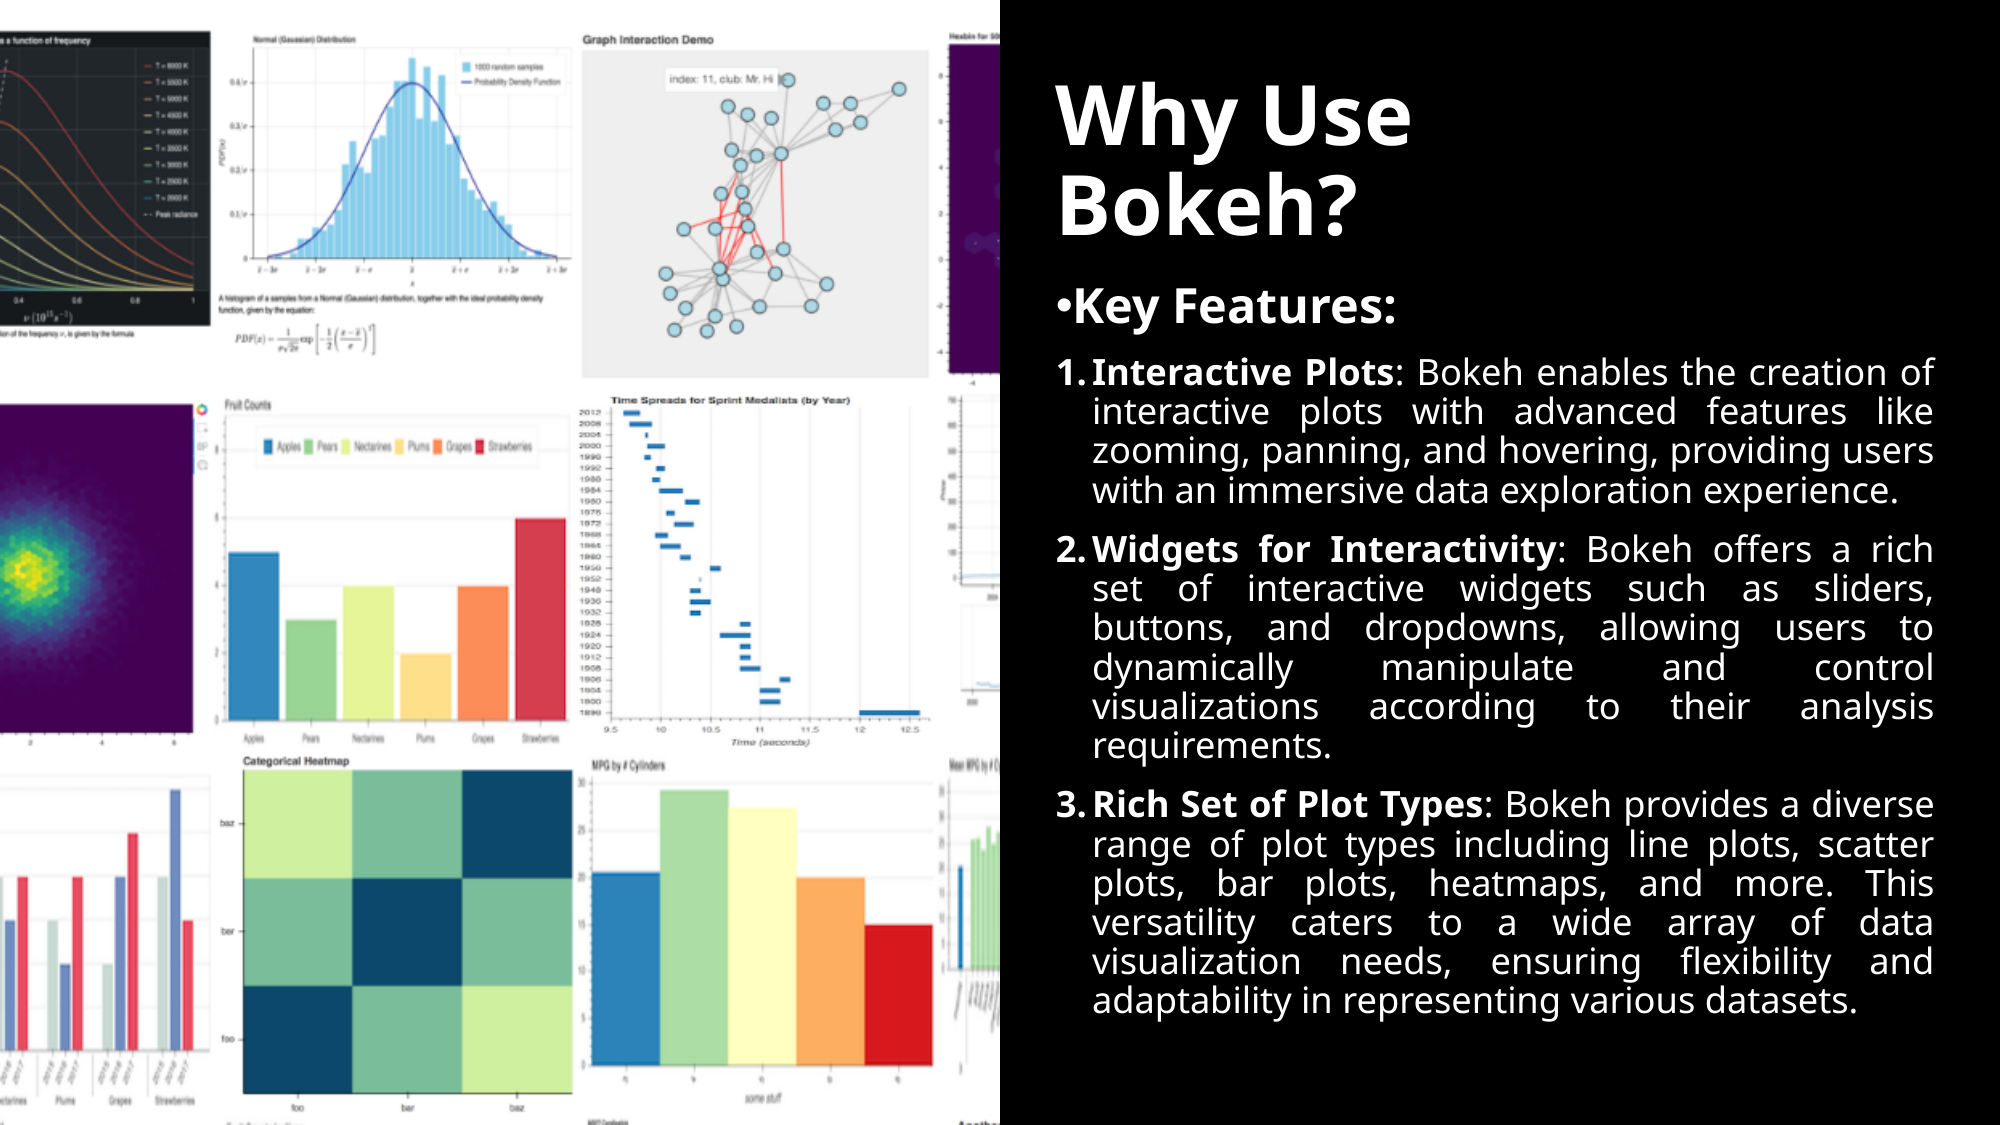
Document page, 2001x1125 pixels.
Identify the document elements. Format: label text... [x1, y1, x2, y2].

title Why Use Bokeh? [1040, 23, 1723, 253]
text_box Key Features: Interactive Plots: Bokeh enables the creation of interactive plots with advanced features like zooming, panning, and hovering, providing users with an immersive data exploration experience. Widgets for Interactivity: Bokeh offers a rich set of interactive widgets such as sliders, buttons, and dropdowns, allowing users to dynamically manipulate and control visualizations according to their analysis requirements. Rich Set of Plot Types: Bokeh provides a diverse range of plot types including line plots, scatter plots, bar plots, heatmaps, and more. This versatility caters to a wide array of data visualization needs, ensuring flexibility and adaptability in representing various datasets. [1040, 253, 1950, 1050]
picture [0, 0, 1001, 1125]
